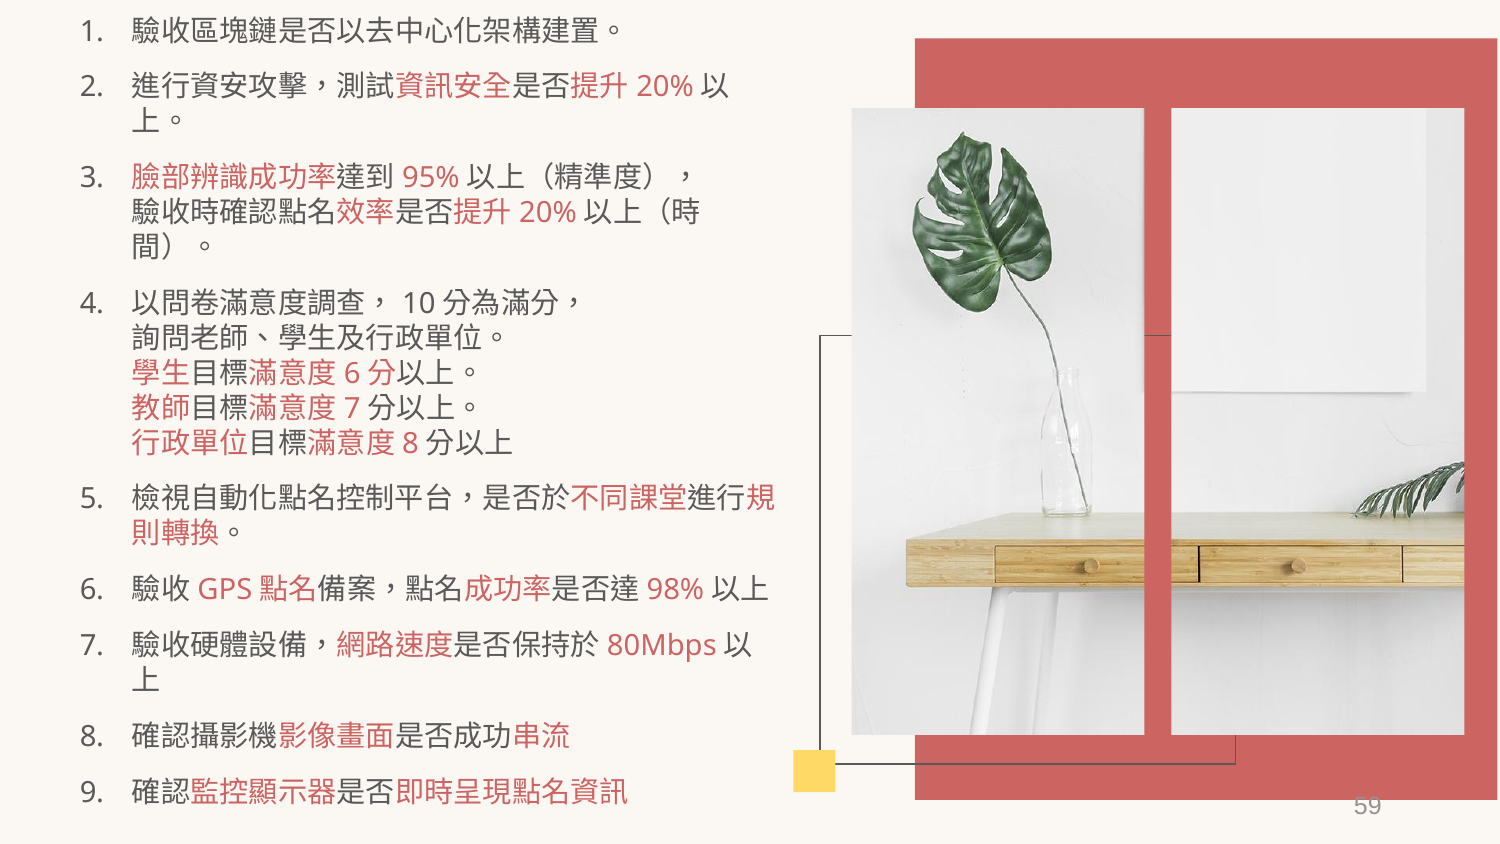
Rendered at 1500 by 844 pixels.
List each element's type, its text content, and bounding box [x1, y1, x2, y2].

picture [851, 108, 1145, 735]
picture [1171, 108, 1465, 735]
text_box 驗收區塊鏈是否以去中心化架構建置。 進行資安攻擊，測試資訊安全是否提升20%以上。 臉部辨識成功率達到95%以上（精準度）， 驗收時確認點名效率是否提升20%以上（時間）。 以問卷滿意度調查，10分為滿分， 詢問老師、學生及行政單位。 學生目標滿意度6分以上。 教師目標滿意度7分以上。 行政單位目標滿意度8分以上 檢視自動化點名控制平台，是否於不同課堂進行規則轉換。 驗收GPS點名備案，點名成功率是否達98%以上 驗收硬體設備，網路速度是否保持於80Mbps以上 確認攝影機影像畫面是否成功串流 確認監控顯示器是否即時呈現點名資訊 [41, 70, 792, 805]
slide_number 59 [1059, 782, 1397, 828]
